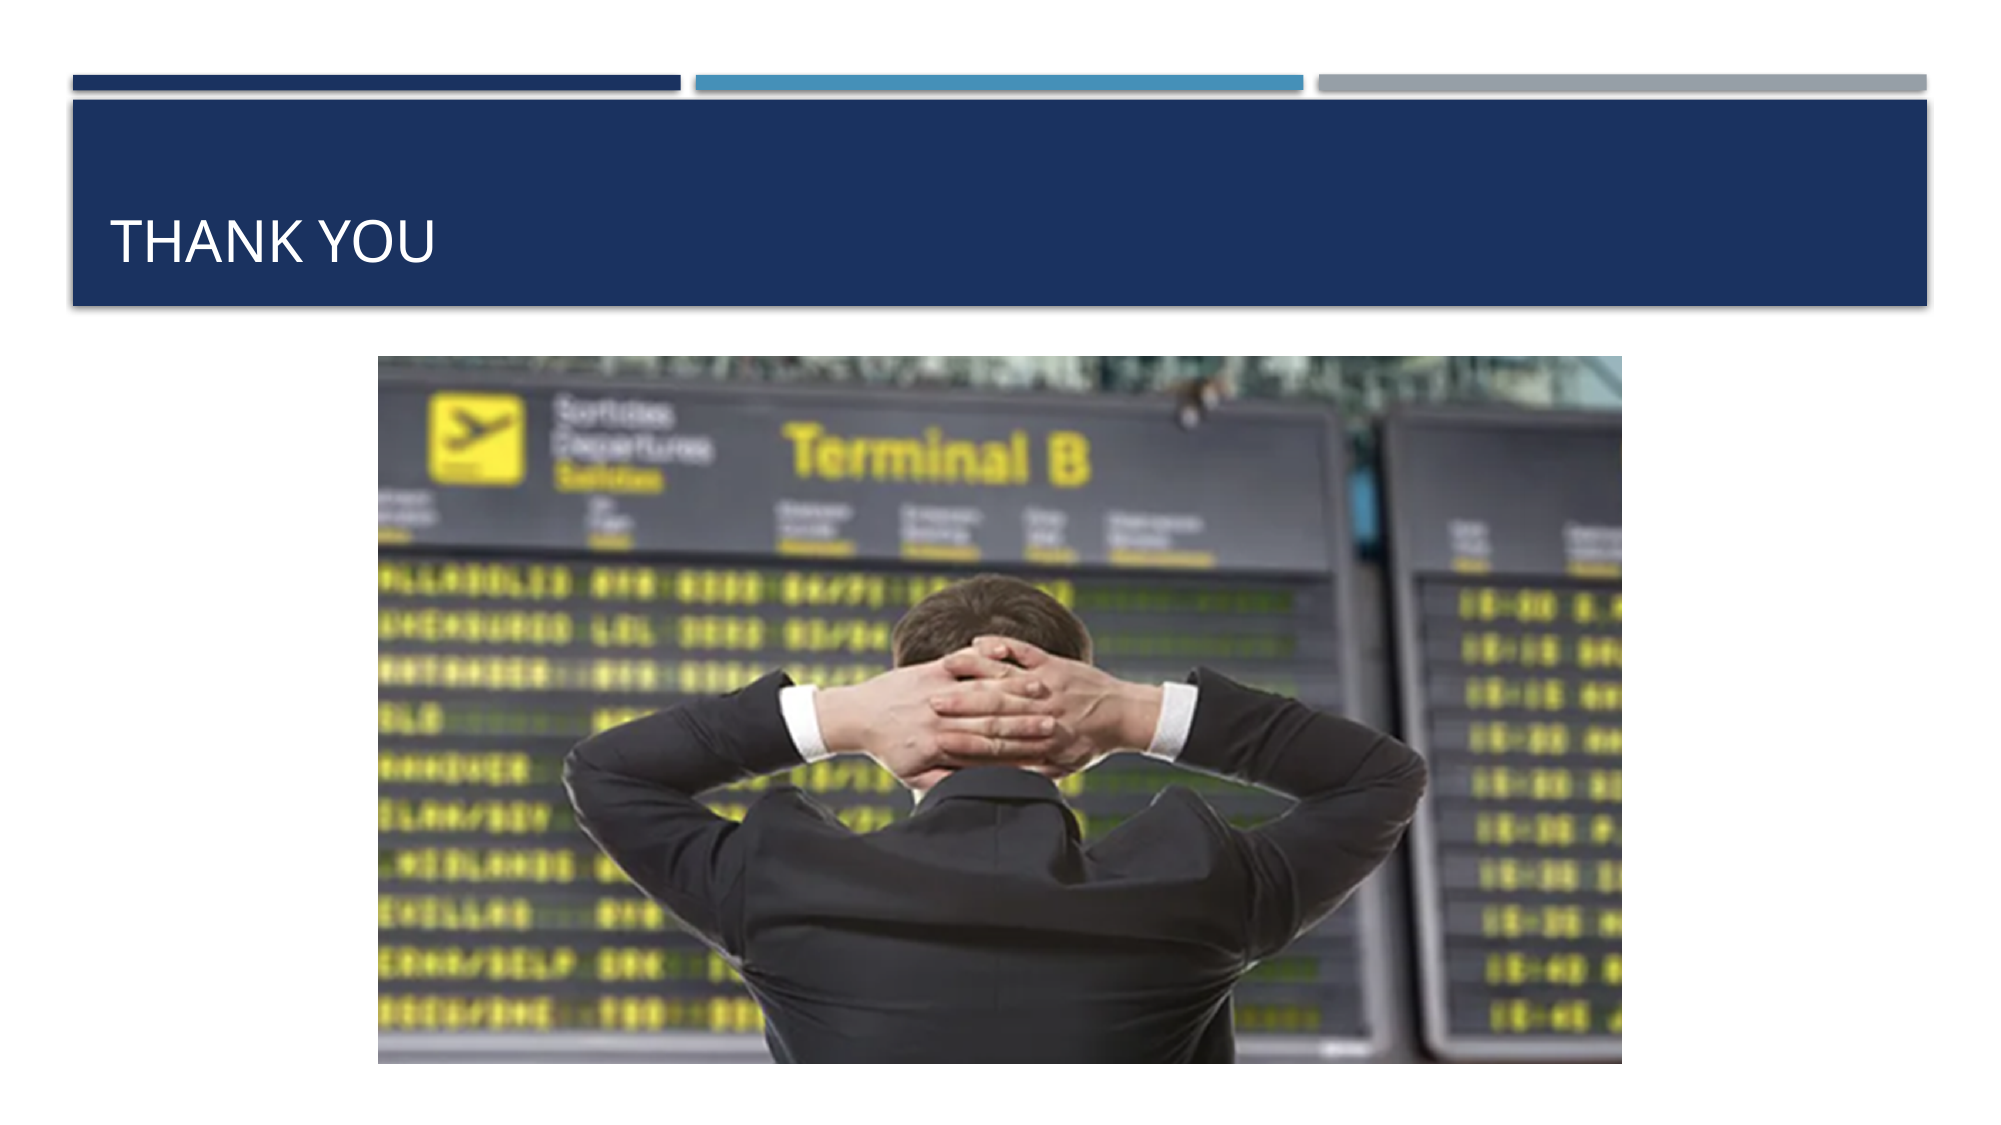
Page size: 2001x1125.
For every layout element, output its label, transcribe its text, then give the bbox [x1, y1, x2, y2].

picture [377, 356, 1623, 1065]
title Thank You [95, 119, 1905, 282]
